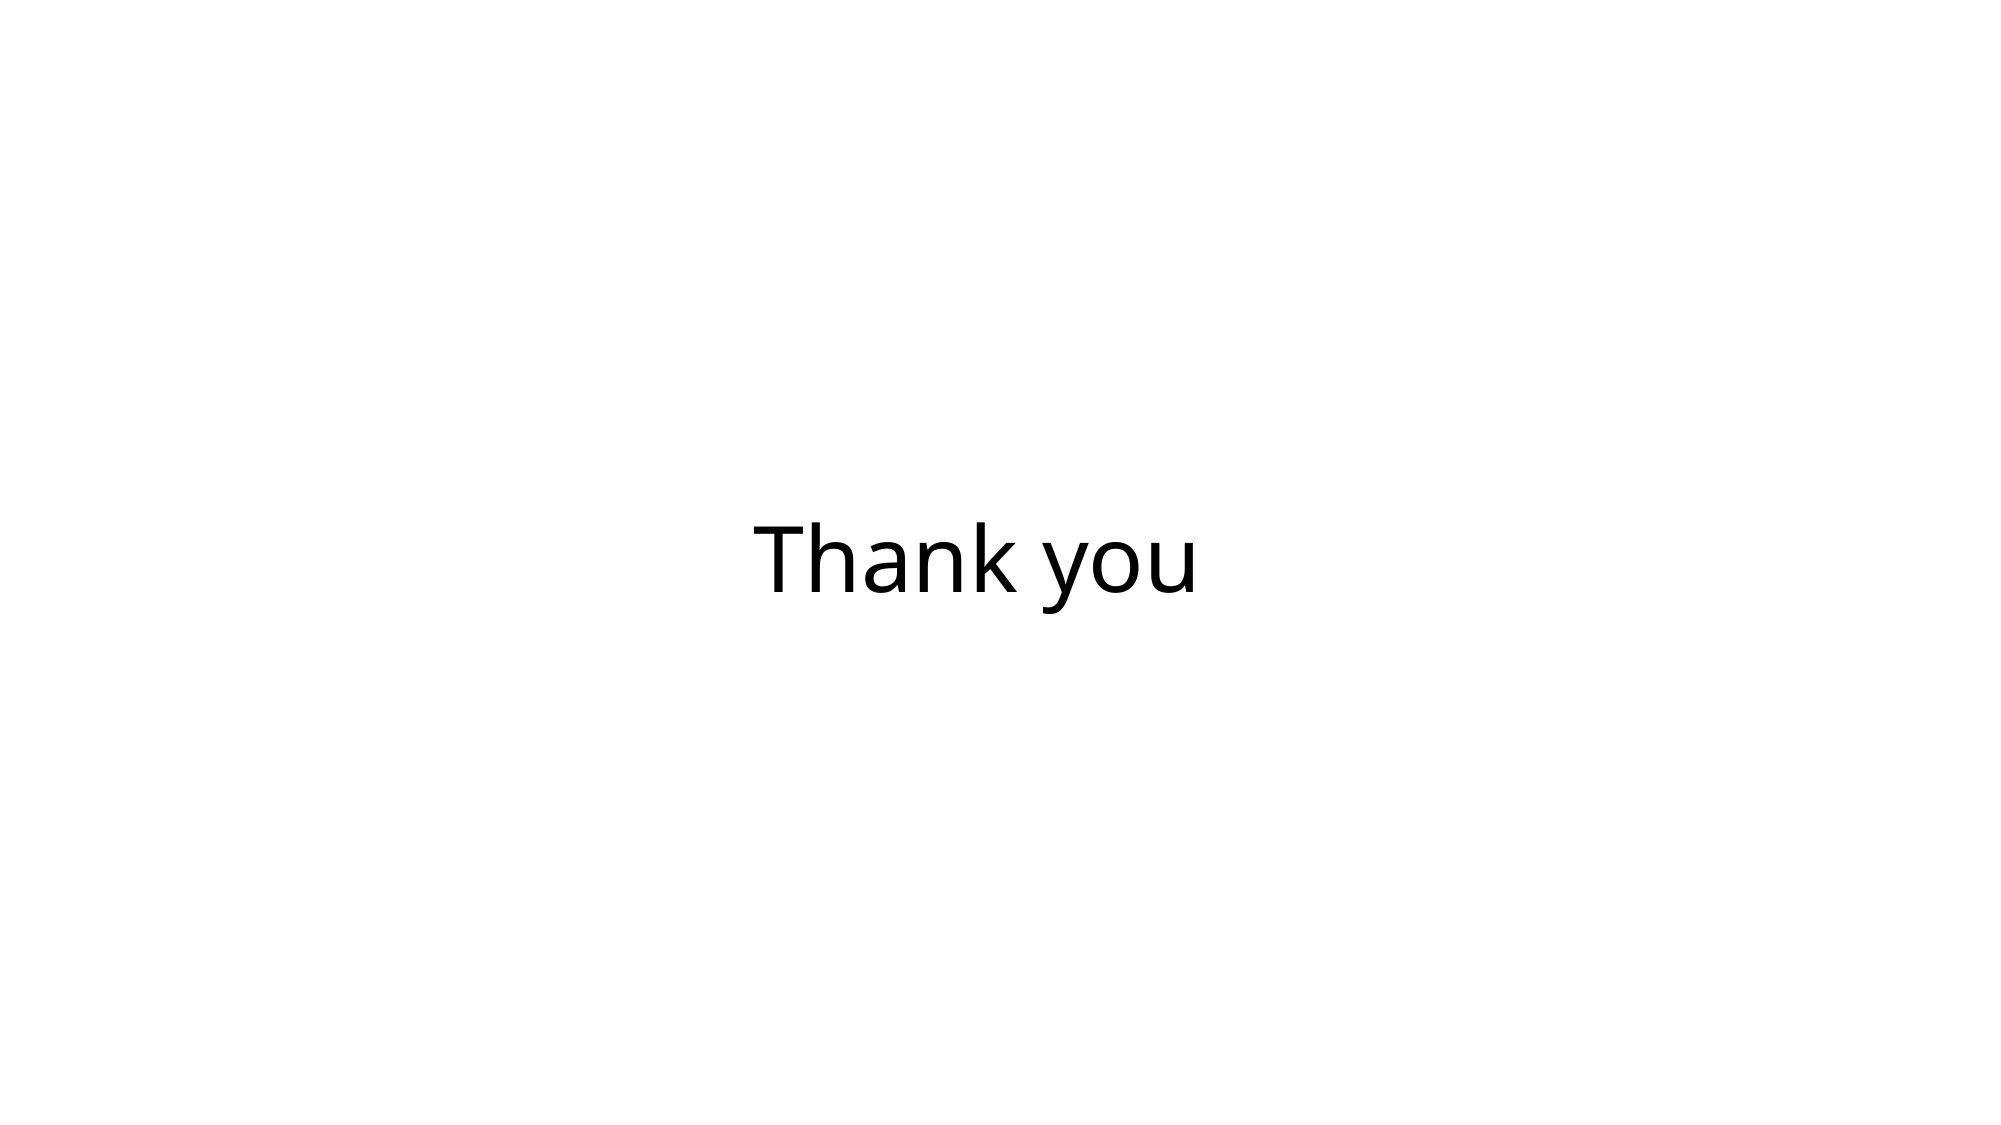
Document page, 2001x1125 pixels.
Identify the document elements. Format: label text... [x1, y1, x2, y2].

title Thank you [738, 453, 1262, 672]
